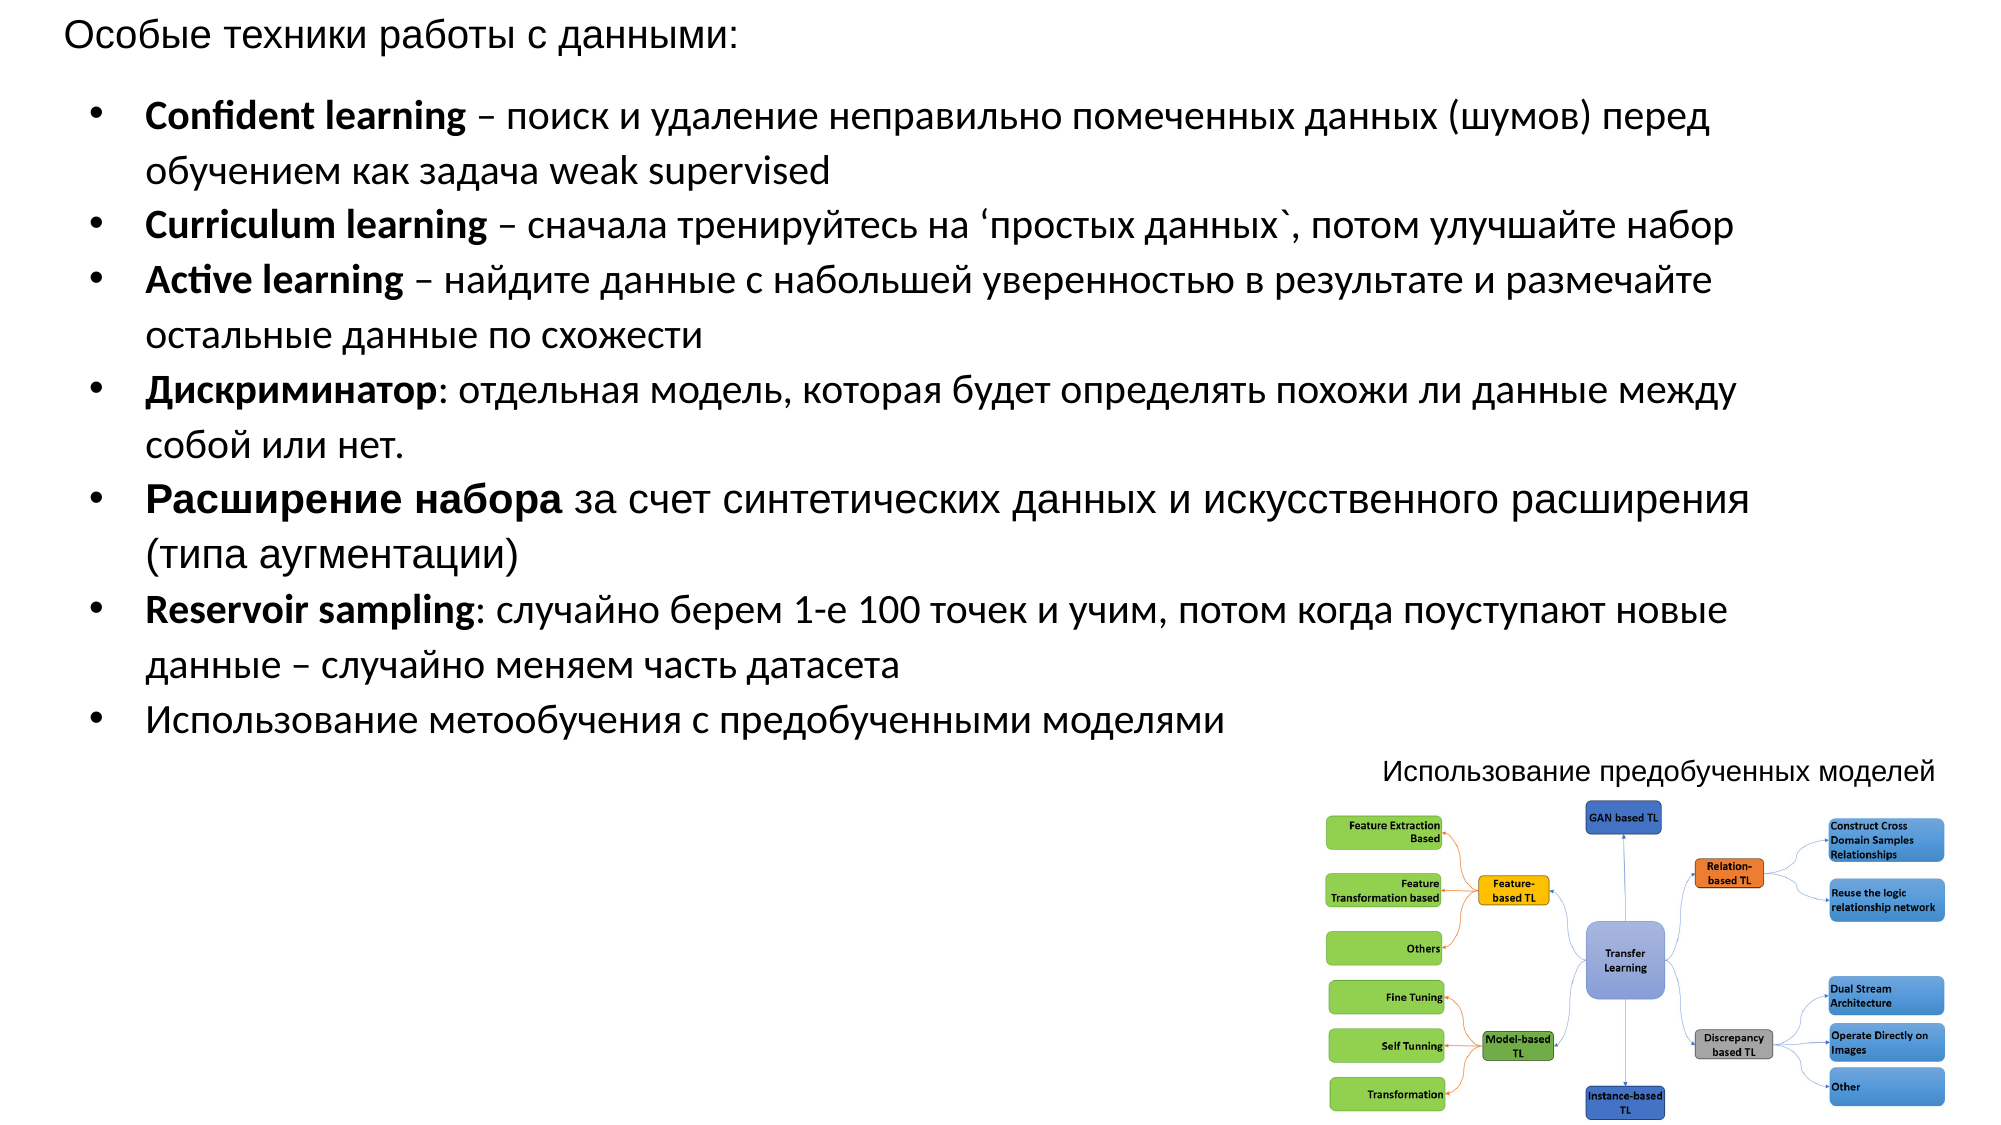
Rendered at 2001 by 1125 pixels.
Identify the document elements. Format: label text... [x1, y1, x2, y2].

title Особые техники работы с данными: [48, 6, 1789, 74]
picture [1319, 795, 1950, 1125]
text_box Использование предобученных моделей [1367, 745, 1957, 795]
list Сonfident learning – поиск и удаление неправильно помеченных данных (шумов) перед обучением как задача weak supervised Сurriculum learning – сначала тренируйтесь на ‘простых данных`, потом улучшайте набор Active learning – найдите данные с набольшей уверенностью в результате и размечайте остальные данные по схожести Дискриминатор: отдельная модель, которая будет определять похожи ли данные между собой или нет. Расширение набора за счет синтетических данных и искусственного расширения (типа аугментации) Reservoir sampling: случайно берем 1-е 100 точек и учим, потом когда поуступают новые данные – случайно меняем часть датасета Использование метообучения с предобученными моделями [41, 74, 1796, 900]
